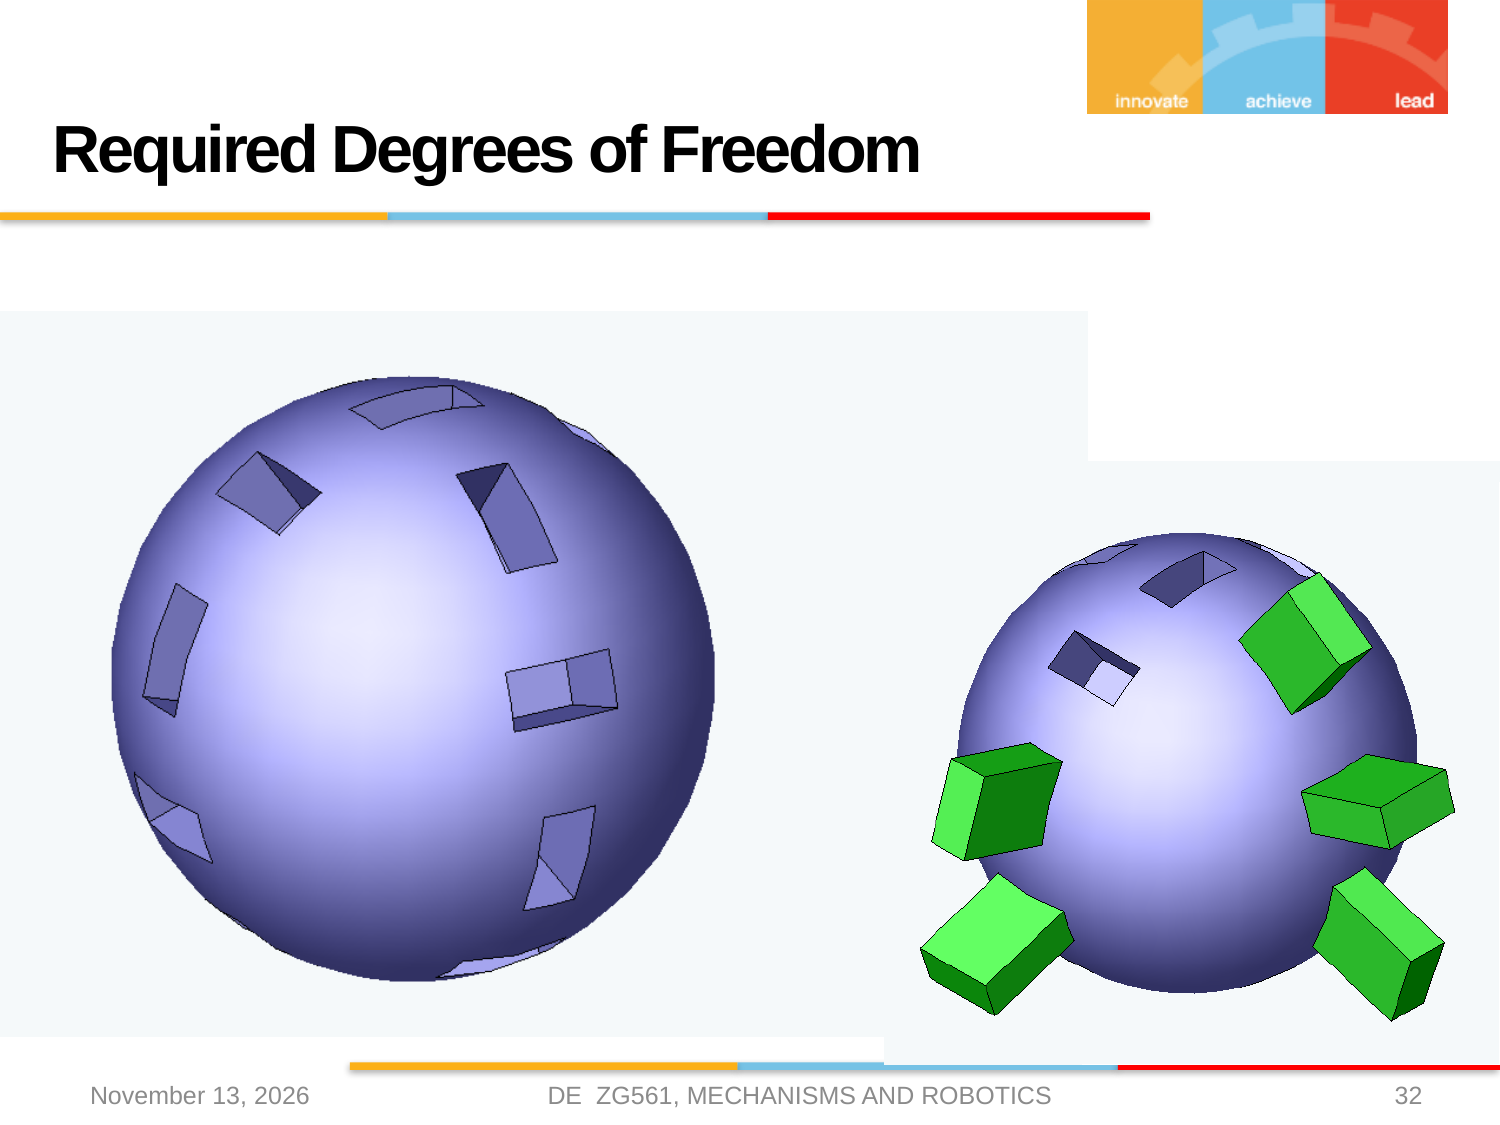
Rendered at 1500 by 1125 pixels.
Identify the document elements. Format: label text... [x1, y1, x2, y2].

text_box Required Degrees of Freedom [37, 87, 1388, 205]
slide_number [75, 1065, 425, 1125]
slide_number 32 [1088, 1073, 1438, 1125]
picture [884, 460, 1500, 1066]
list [0, 311, 1088, 1037]
picture [1087, 0, 1448, 114]
footer DE ZG561, MECHANISMS AND ROBOTICS [512, 1065, 1088, 1125]
